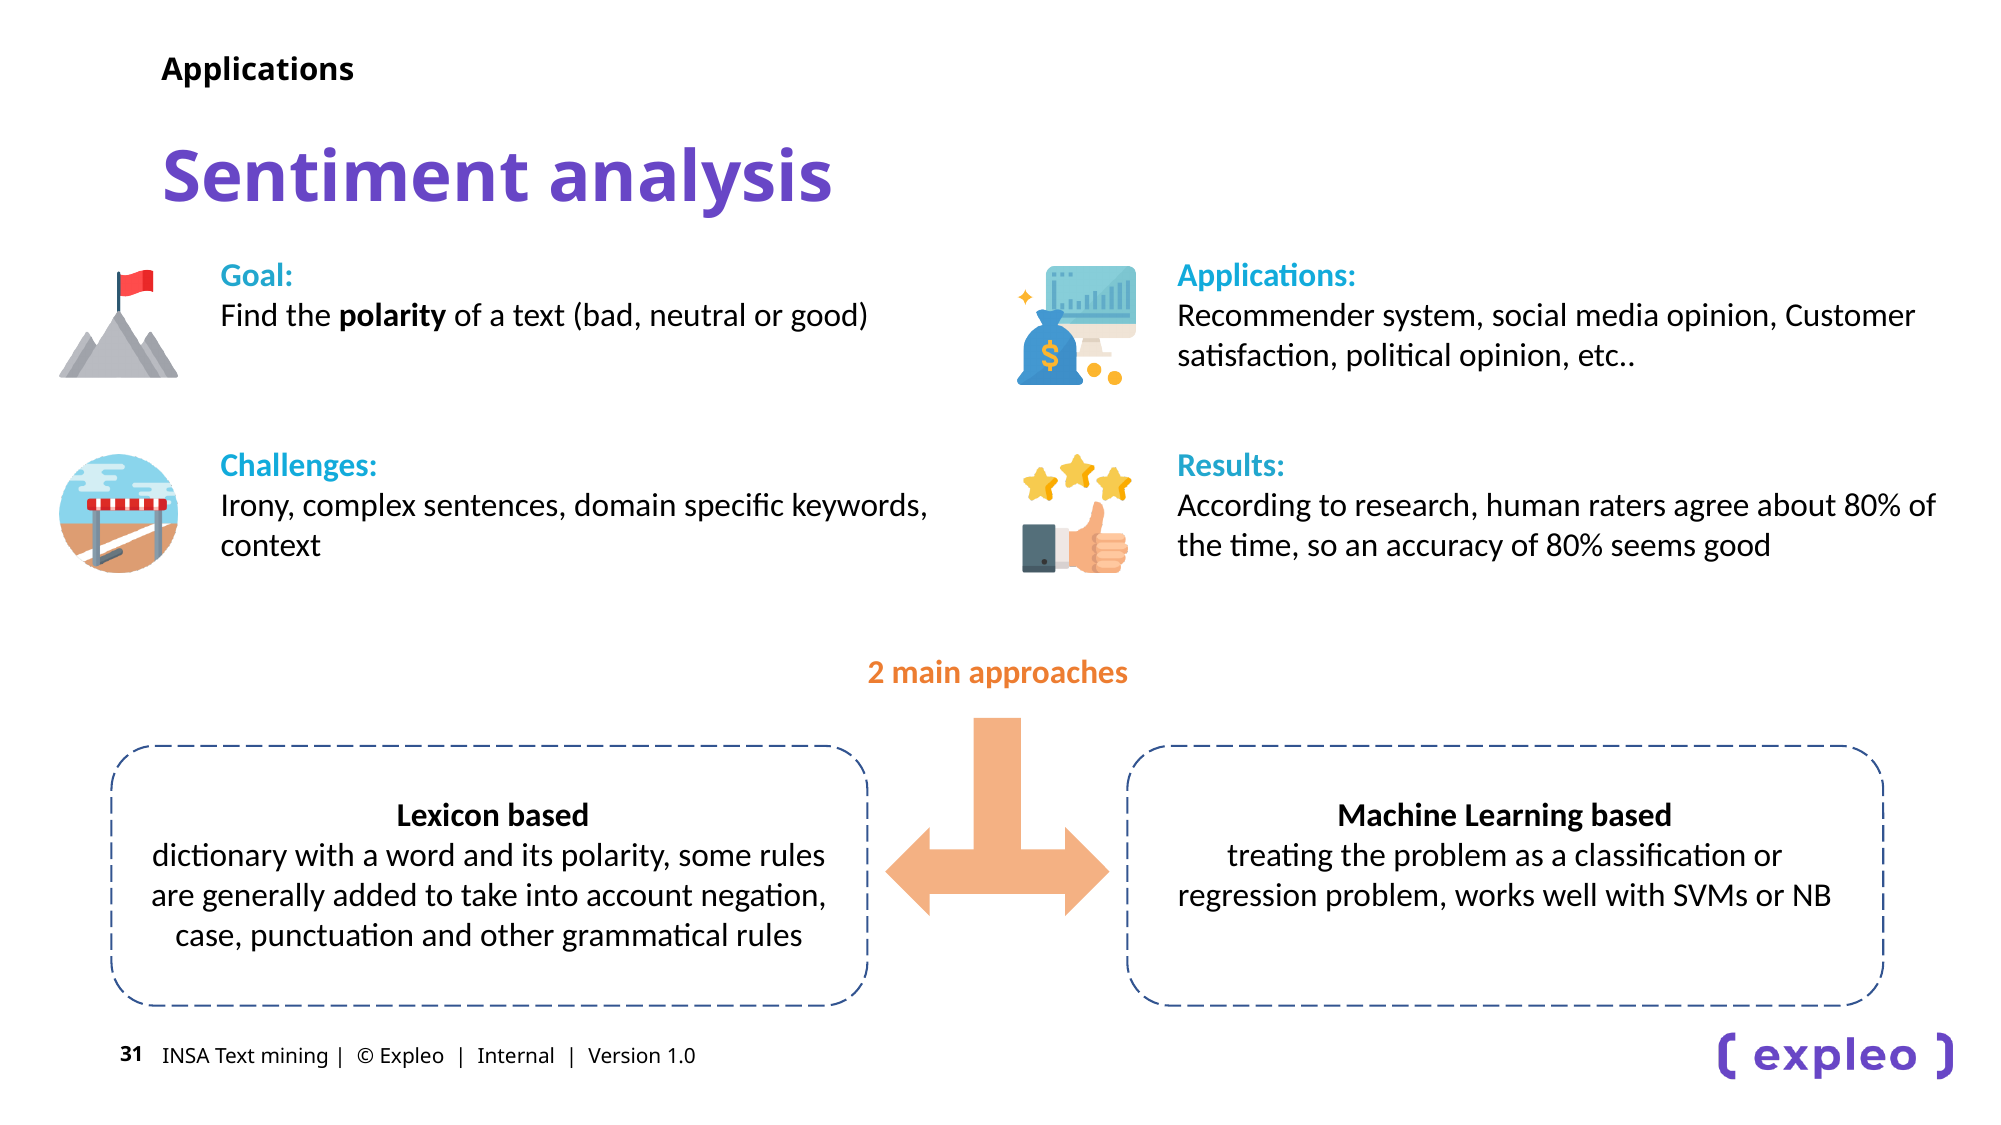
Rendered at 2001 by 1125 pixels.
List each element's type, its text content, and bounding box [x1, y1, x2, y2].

text_box Lexicon based dictionary with a word and its polarity, some rules are generally added to take into account negation, case, punctuation and other grammatical rules [111, 745, 868, 1006]
text_box Goal: Find the polarity of a text (bad, neutral or good) [205, 245, 998, 433]
picture [59, 454, 178, 573]
text_box Applications: Recommender system, social media opinion, Customer satisfaction, political opinion, etc.. [1162, 245, 1954, 433]
list Applications [161, 48, 1953, 110]
picture [1016, 266, 1136, 385]
picture [59, 264, 178, 383]
picture [1016, 454, 1136, 573]
text_box 2 main approaches [41, 654, 1954, 691]
text_box Results: According to research, human raters agree about 80% of the time, so an accuracy of 80% seems good [1162, 436, 1954, 624]
slide_number 31 [63, 1032, 162, 1079]
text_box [885, 717, 1110, 916]
text_box Sentiment analysis [162, 130, 1954, 225]
text_box Challenges: Irony, complex sentences, domain specific keywords, context [205, 436, 998, 624]
footer INSA Text mining | © Expleo | Internal | Version 1.0 [162, 1032, 1567, 1079]
text_box Machine Learning based treating the problem as a classification or regression problem, works well with SVMs or NB [1127, 745, 1884, 1006]
picture [1695, 1008, 1976, 1102]
